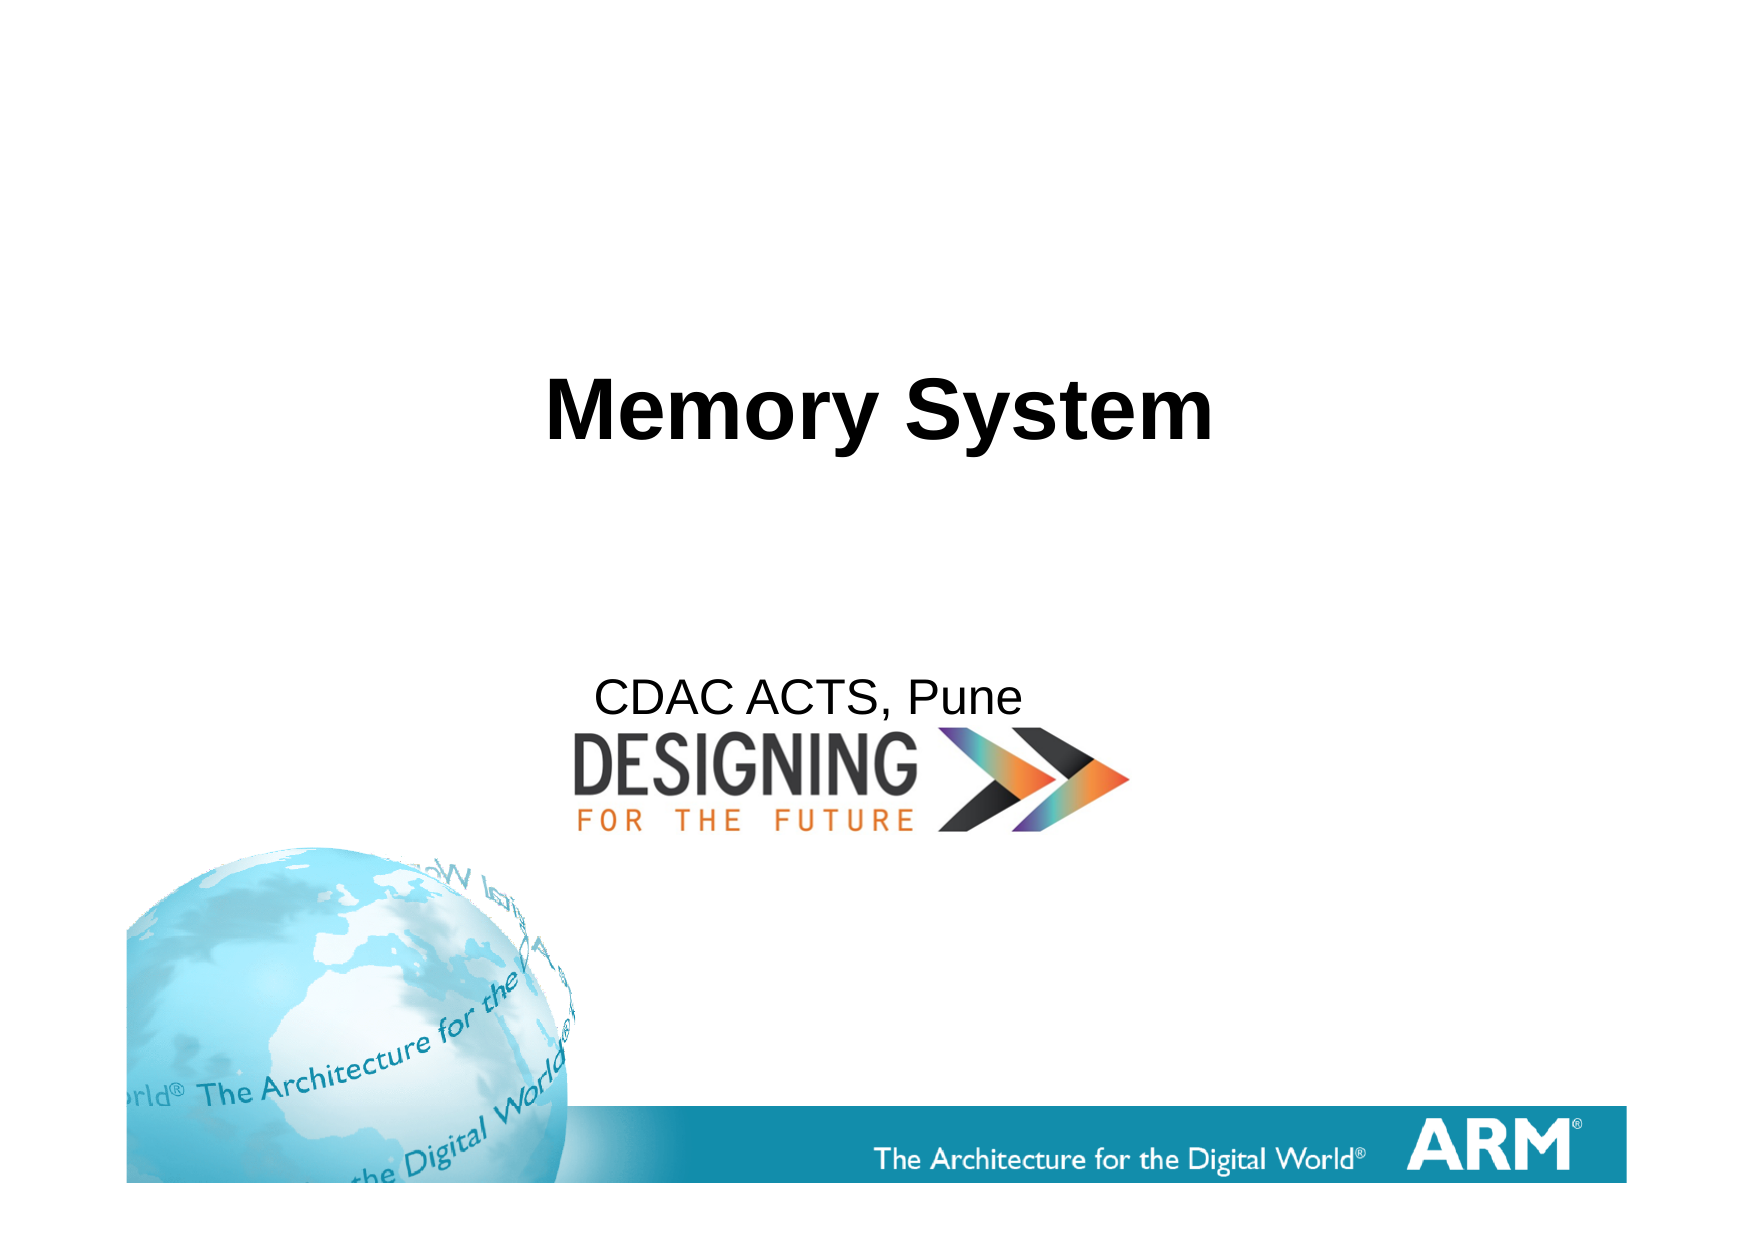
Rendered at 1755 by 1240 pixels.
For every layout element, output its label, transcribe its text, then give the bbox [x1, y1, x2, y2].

picture [126, 847, 1627, 1183]
text_box CDAC ACTS, Pune [591, 664, 1162, 725]
title Memory System [297, 351, 1456, 561]
picture [566, 724, 1132, 835]
